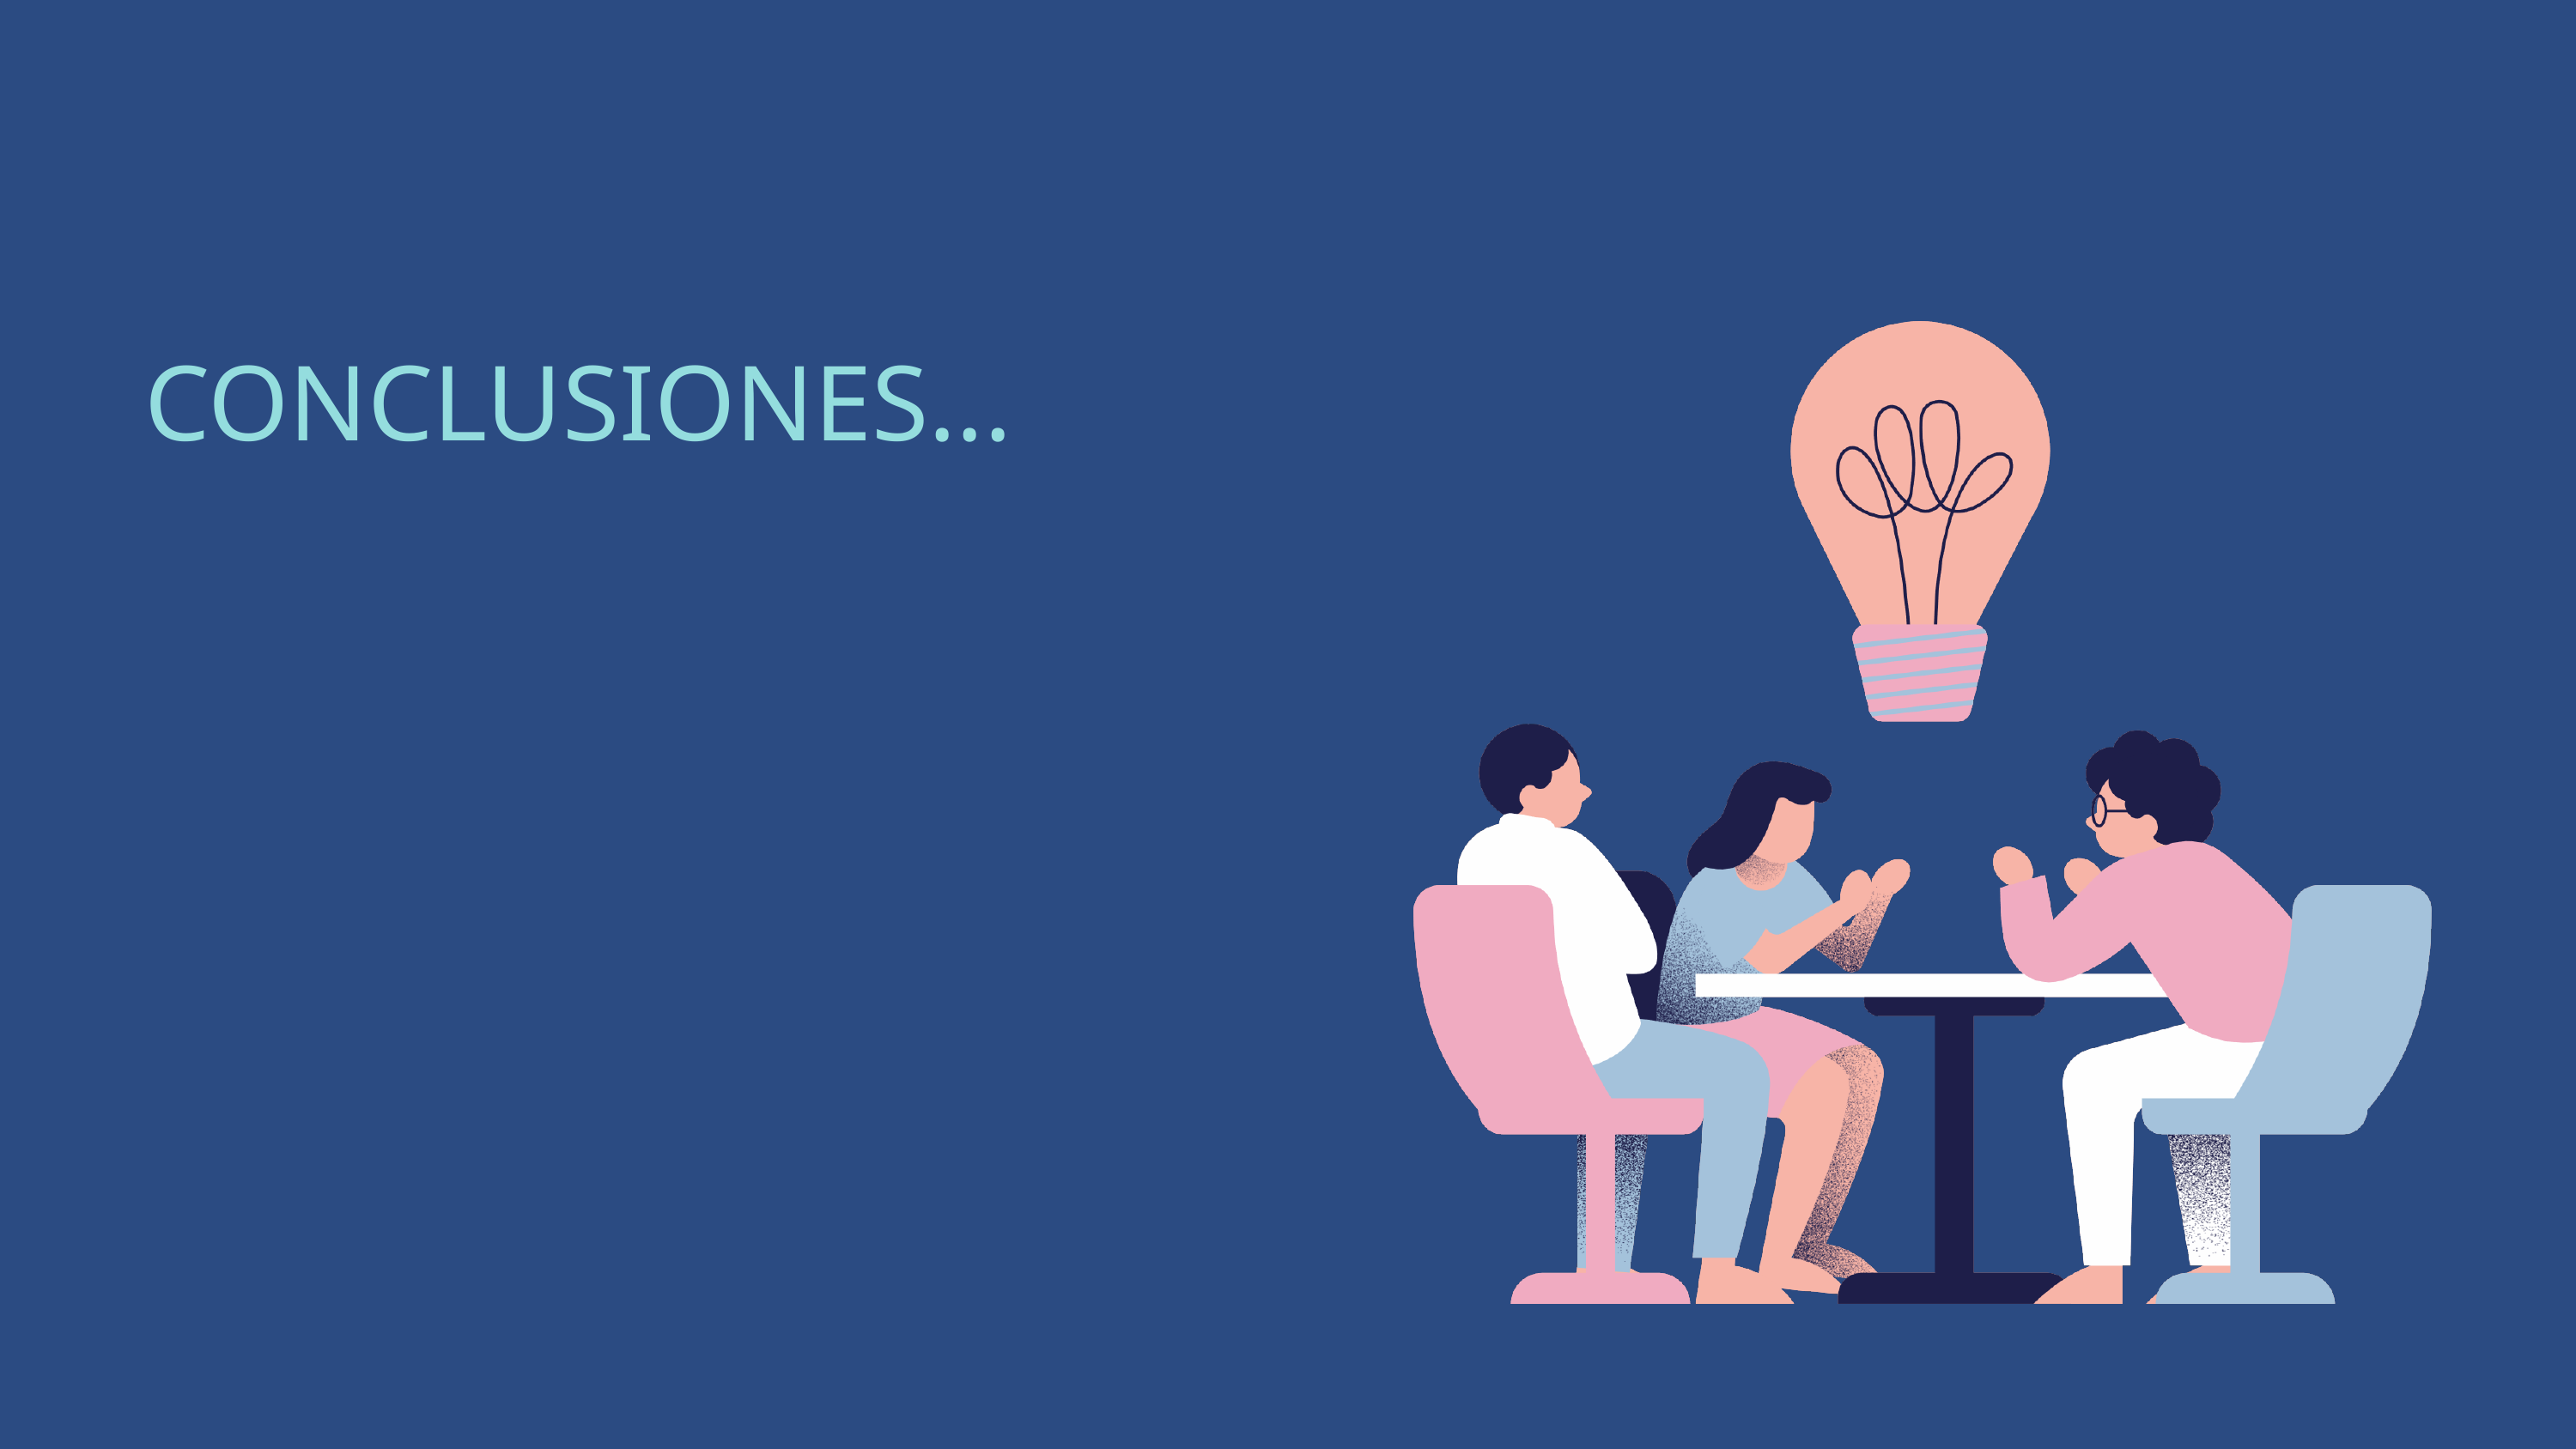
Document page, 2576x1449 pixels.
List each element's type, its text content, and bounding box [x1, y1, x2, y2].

text_box CONCLUSIONES... [144, 336, 1408, 462]
picture [1413, 321, 2432, 1304]
